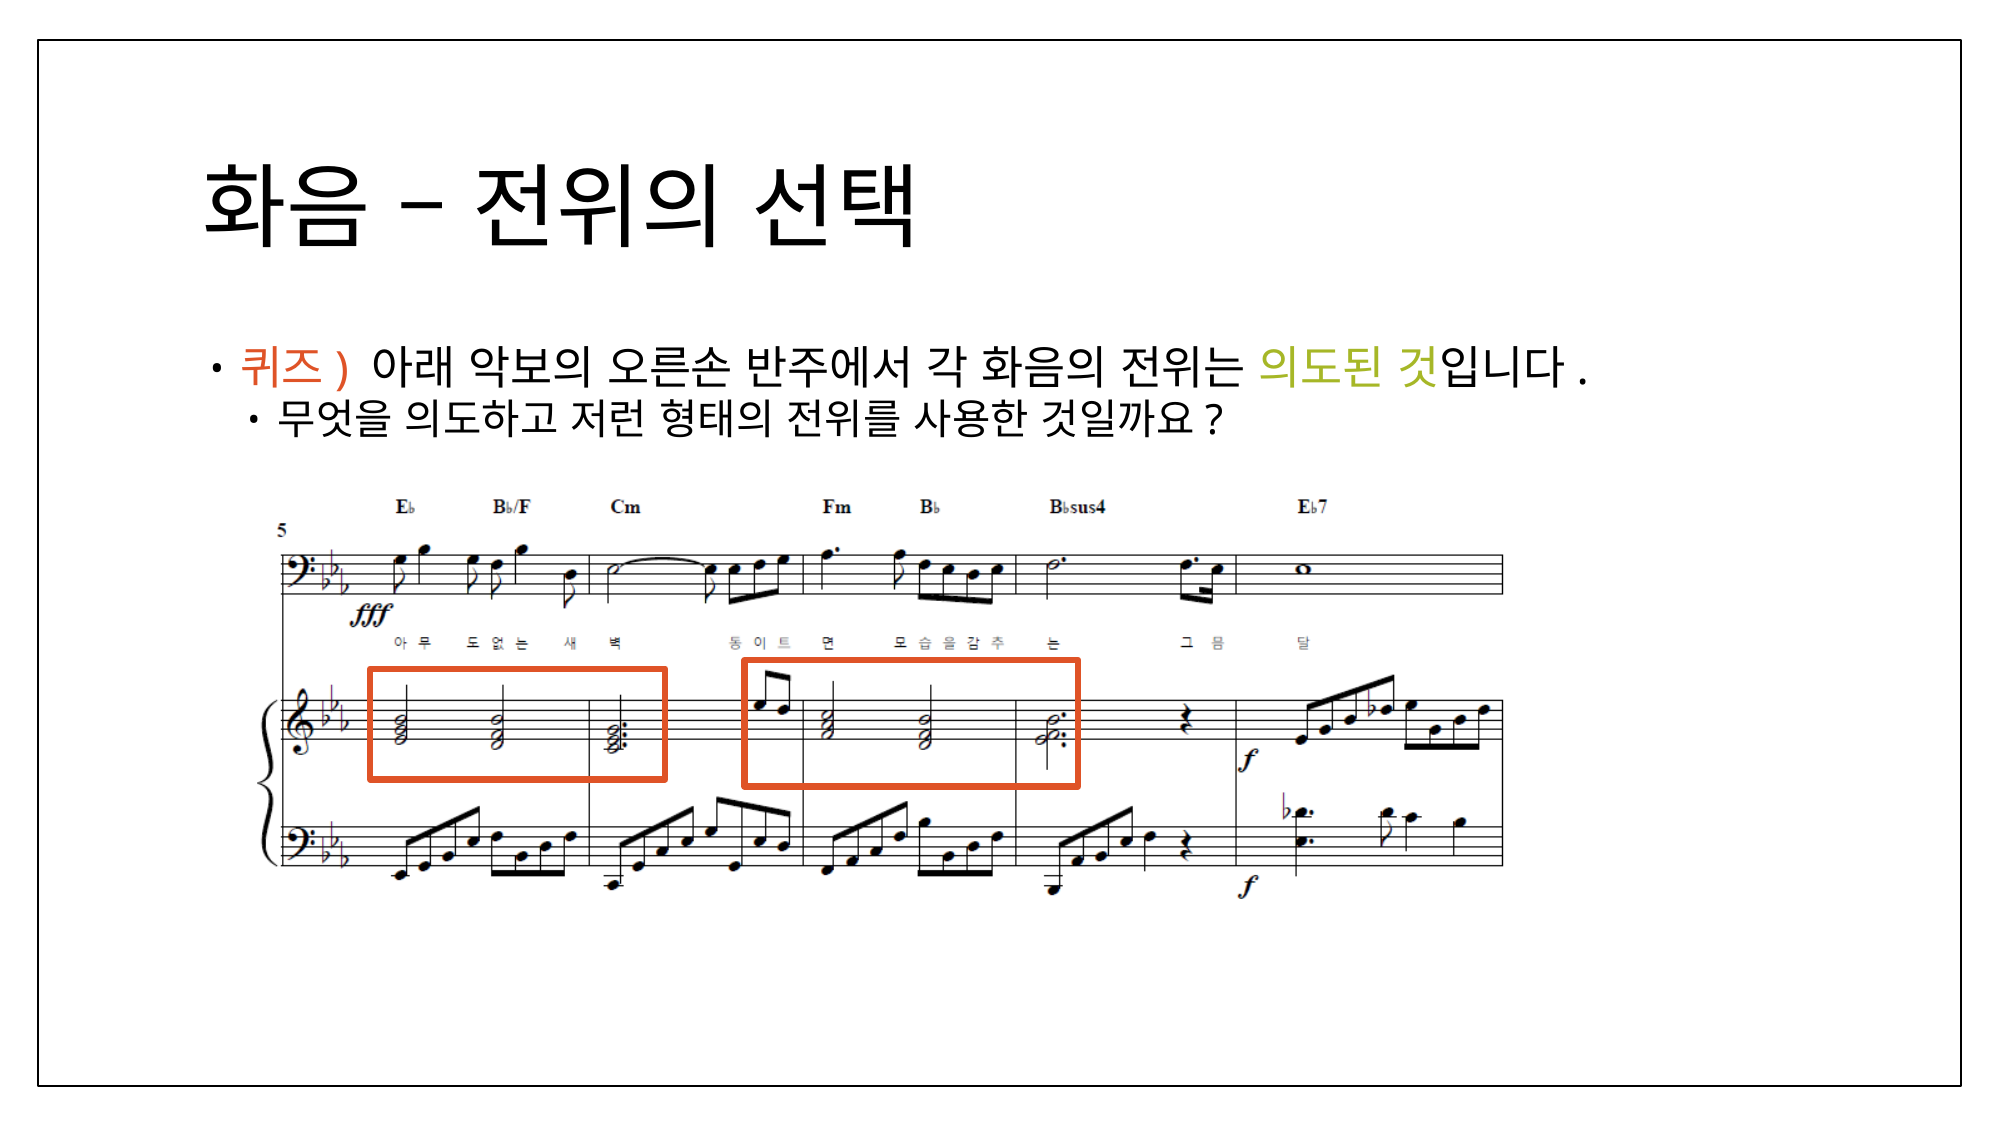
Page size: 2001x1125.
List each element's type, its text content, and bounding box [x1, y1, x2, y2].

title 화음 – 전위의 선택 [187, 99, 1808, 323]
list 퀴즈) 아래 악보의 오른손 반주에서 각 화음의 전위는 의도된 것입니다. 무엇을 의도하고 저런 형태의 전위를 사용한 것일까요? [187, 337, 1808, 1000]
picture [246, 487, 1512, 910]
